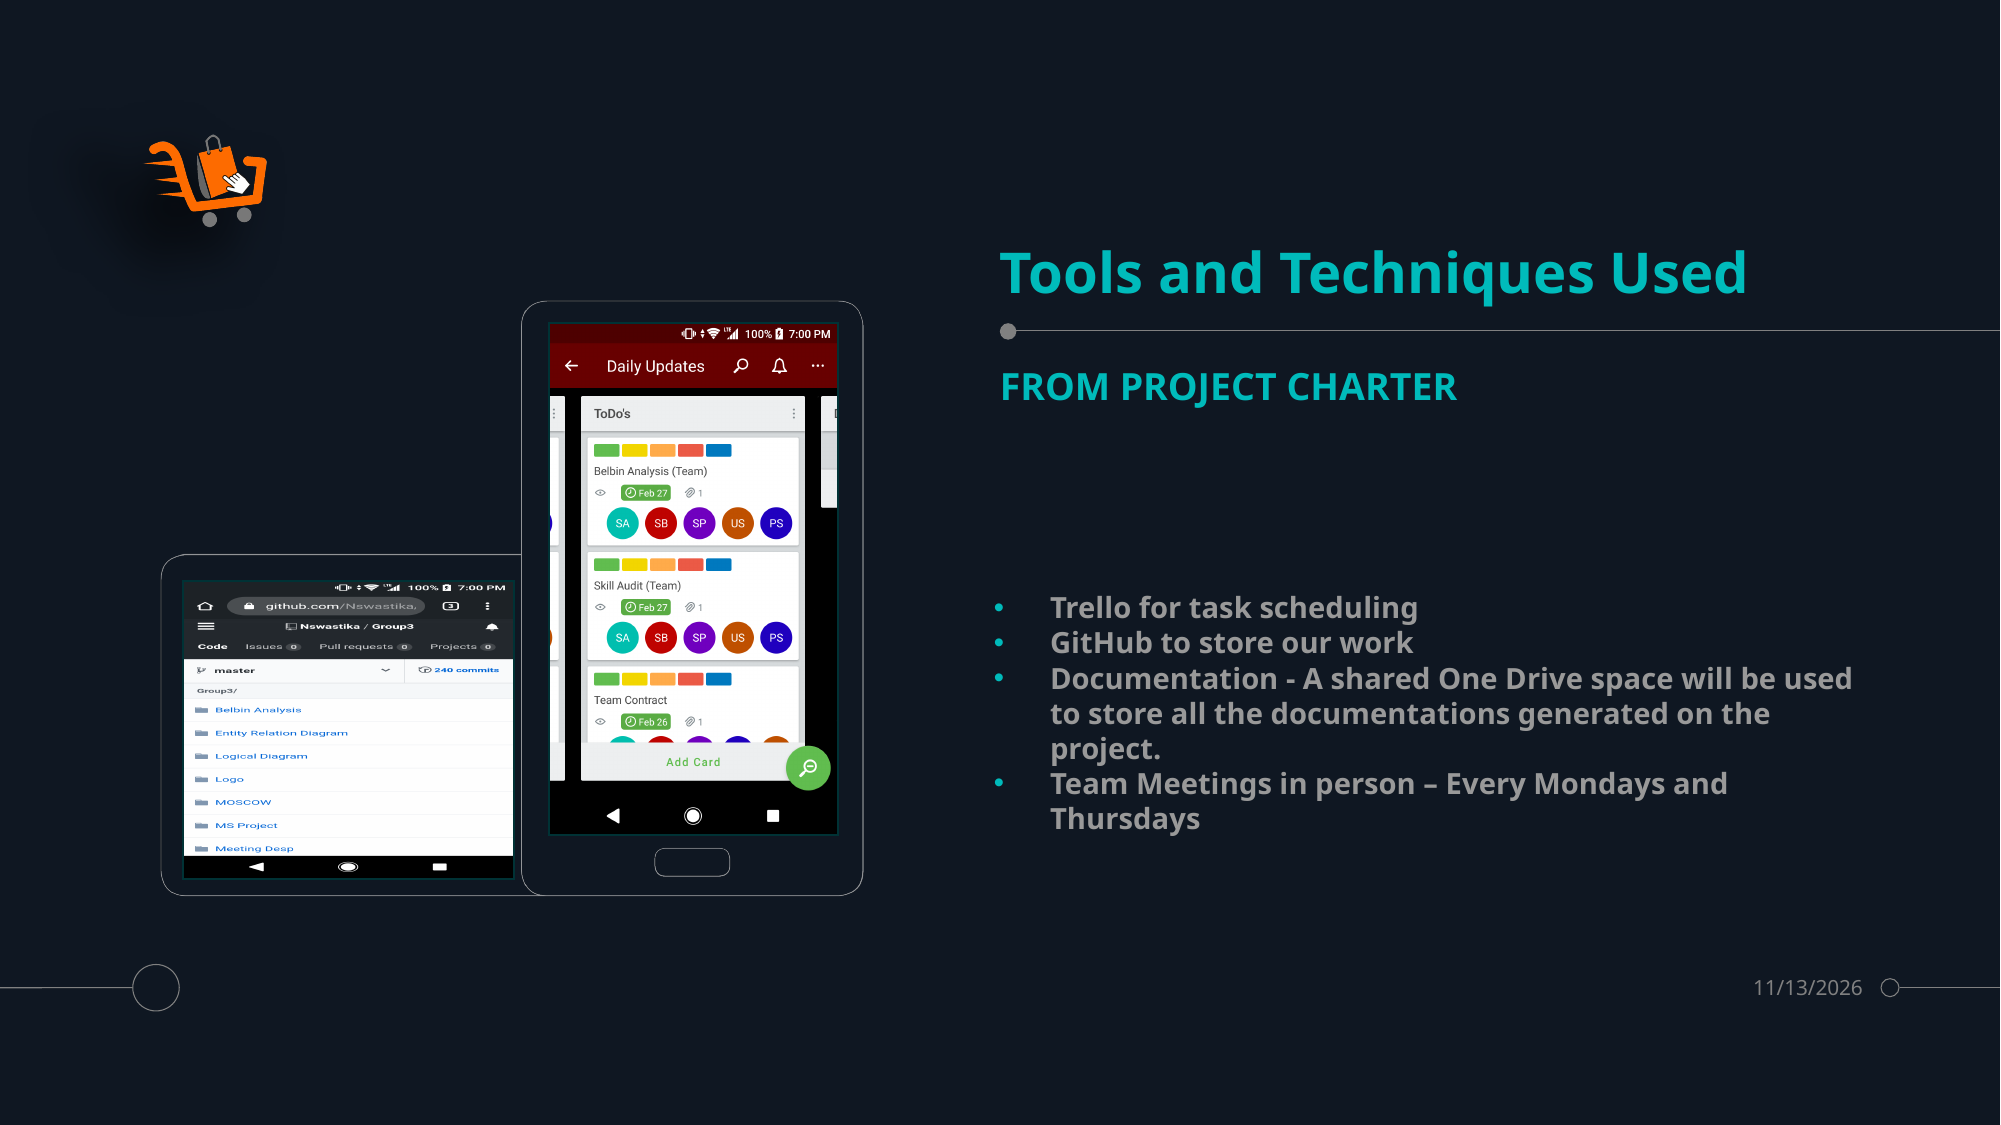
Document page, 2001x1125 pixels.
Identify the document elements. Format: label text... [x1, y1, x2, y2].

picture [134, 128, 292, 235]
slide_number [1643, 964, 1863, 1014]
picture [158, 298, 865, 897]
title Tools and Techniques Used [999, 212, 1832, 306]
list FROM PROJECT CHARTER [999, 362, 1869, 524]
list Trello for task scheduling GitHub to store our work Documentation - A shared One Drive space will be used to store all the documentations generated on the project. Team Meetings in person – Every Mondays and Thursdays [993, 589, 1865, 959]
